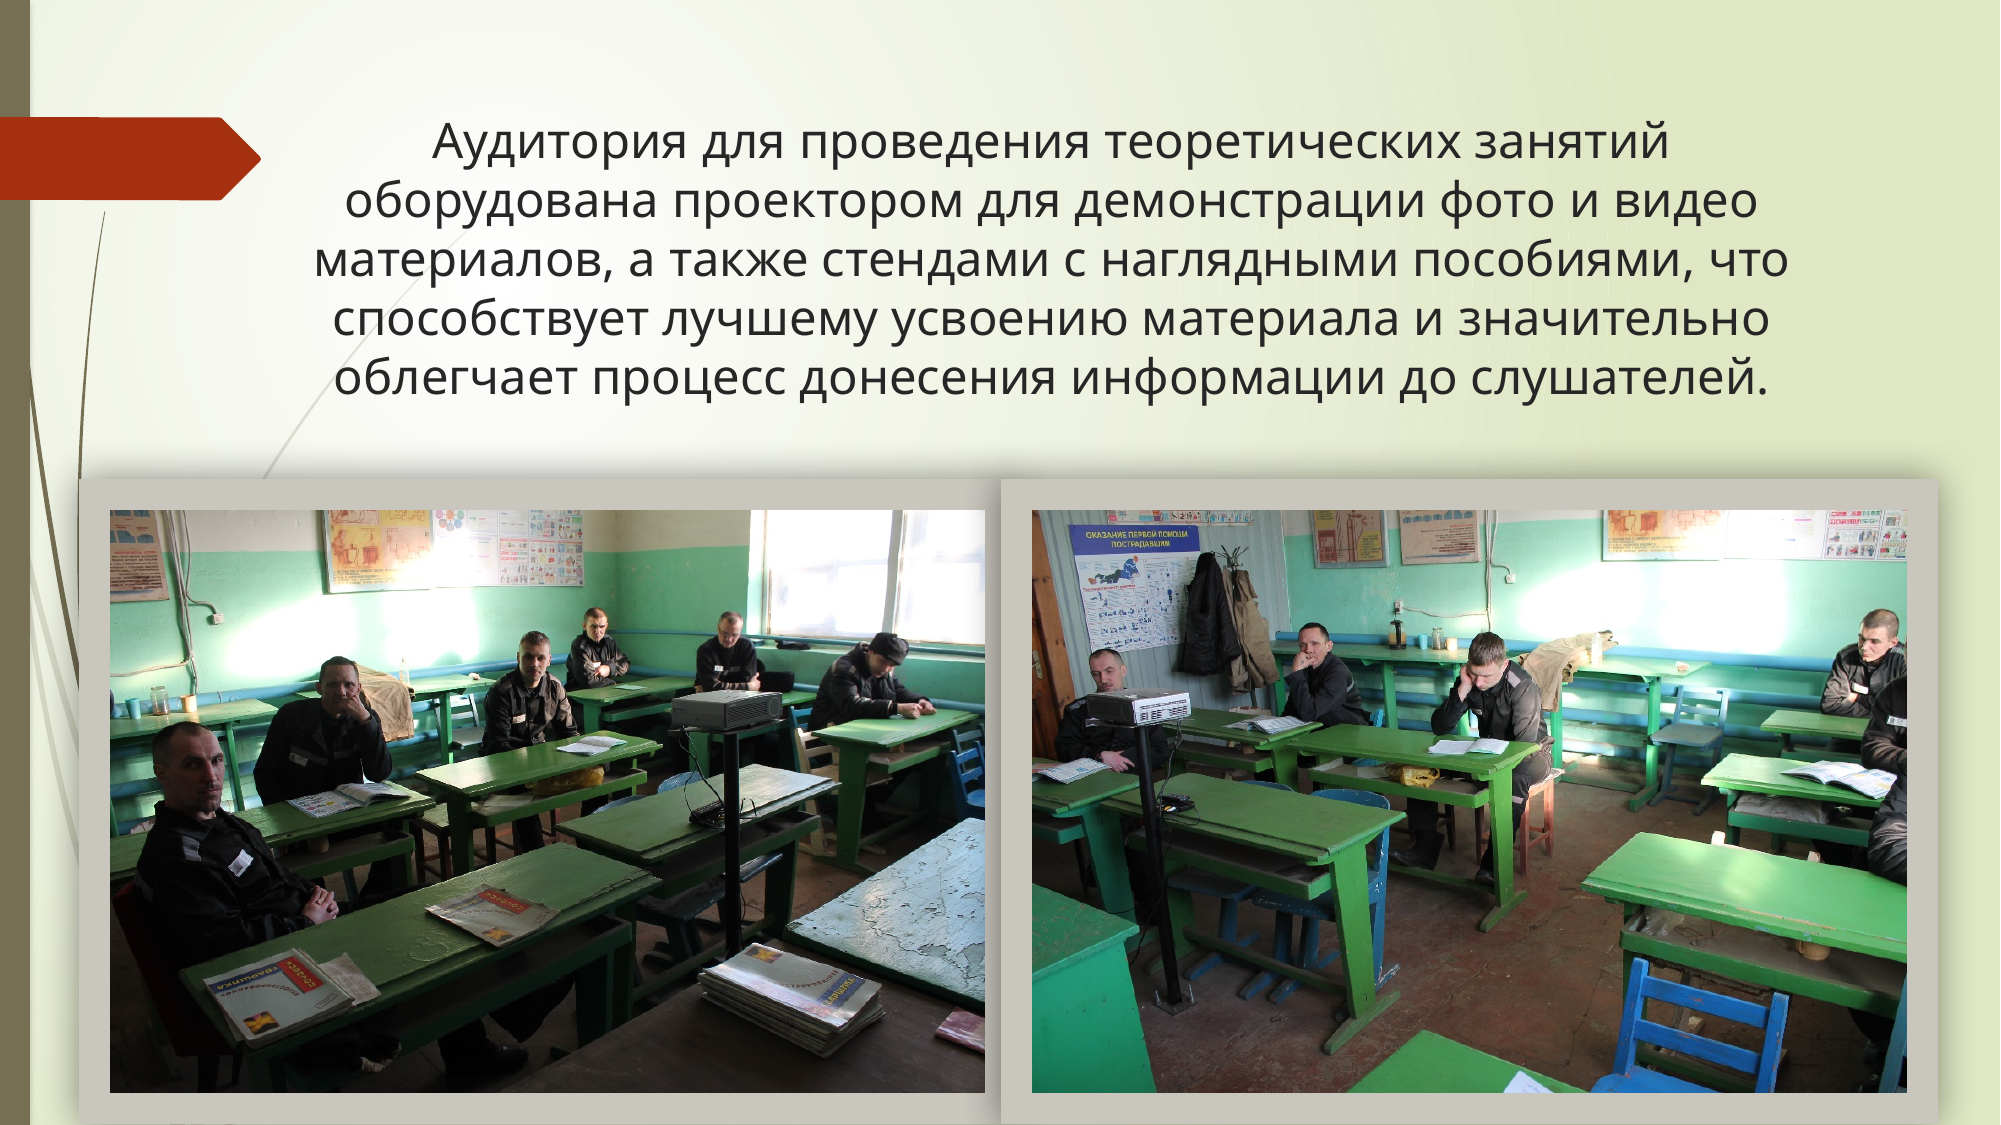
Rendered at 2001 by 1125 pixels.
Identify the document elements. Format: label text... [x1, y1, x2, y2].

title Аудитория для проведения теоретических занятий оборудована проектором для демонстрации фото и видео материалов, а также стендами с наглядными пособиями, что способствует лучшему усвоению материала и значительно облегчает процесс донесения информации до слушателей. [258, 102, 1846, 414]
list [1031, 509, 1907, 1094]
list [109, 509, 985, 1094]
